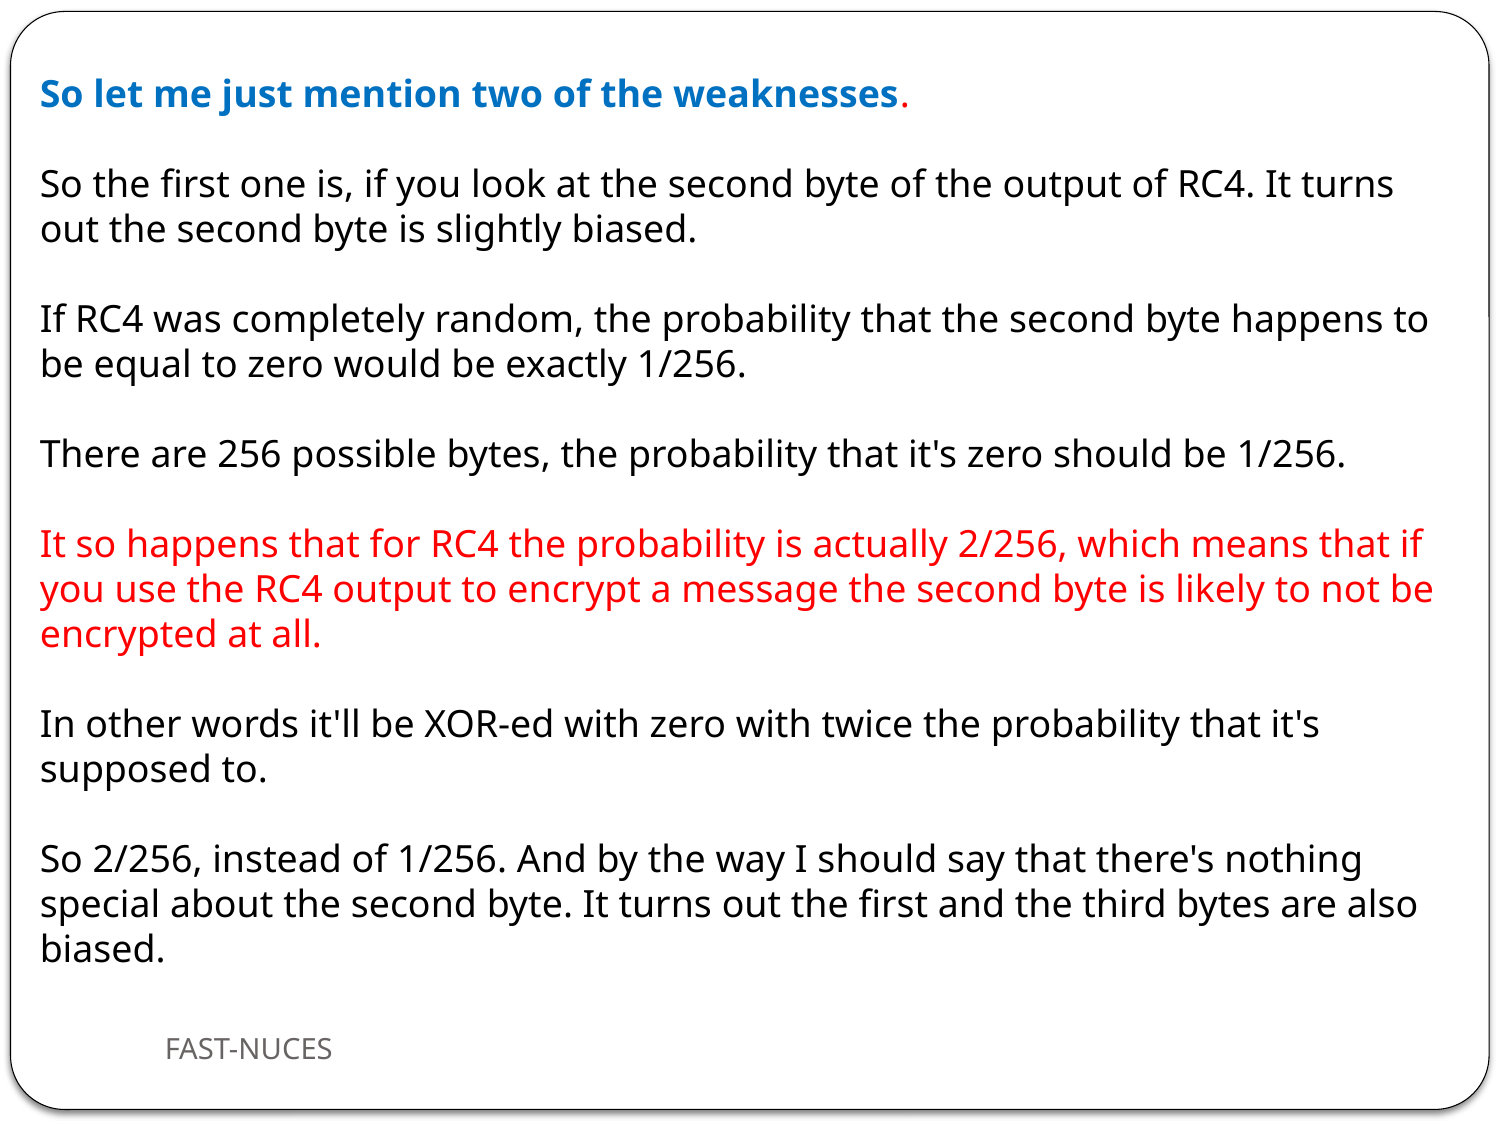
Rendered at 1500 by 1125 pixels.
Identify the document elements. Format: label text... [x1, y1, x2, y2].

footer FAST-NUCES [150, 1012, 800, 1088]
text_box So let me just mention two of the weaknesses. So the first one is, if you look at the second byte of the output of RC4. It turns out the second byte is slightly biased. If RC4 was completely random, the probability that the second byte happens to be equal to zero would be exactly 1/256. There are 256 possible bytes, the probability that it's zero should be 1/256. It so happens that for RC4 the probability is actually 2/256, which means that if you use the RC4 output to encrypt a message the second byte is likely to not be encrypted at all. In other words it'll be XOR-ed with zero with twice the probability that it's supposed to. So 2/256, instead of 1/256. And by the way I should say that there's nothing special about the second byte. It turns out the first and the third bytes are also biased. [24, 62, 1475, 978]
